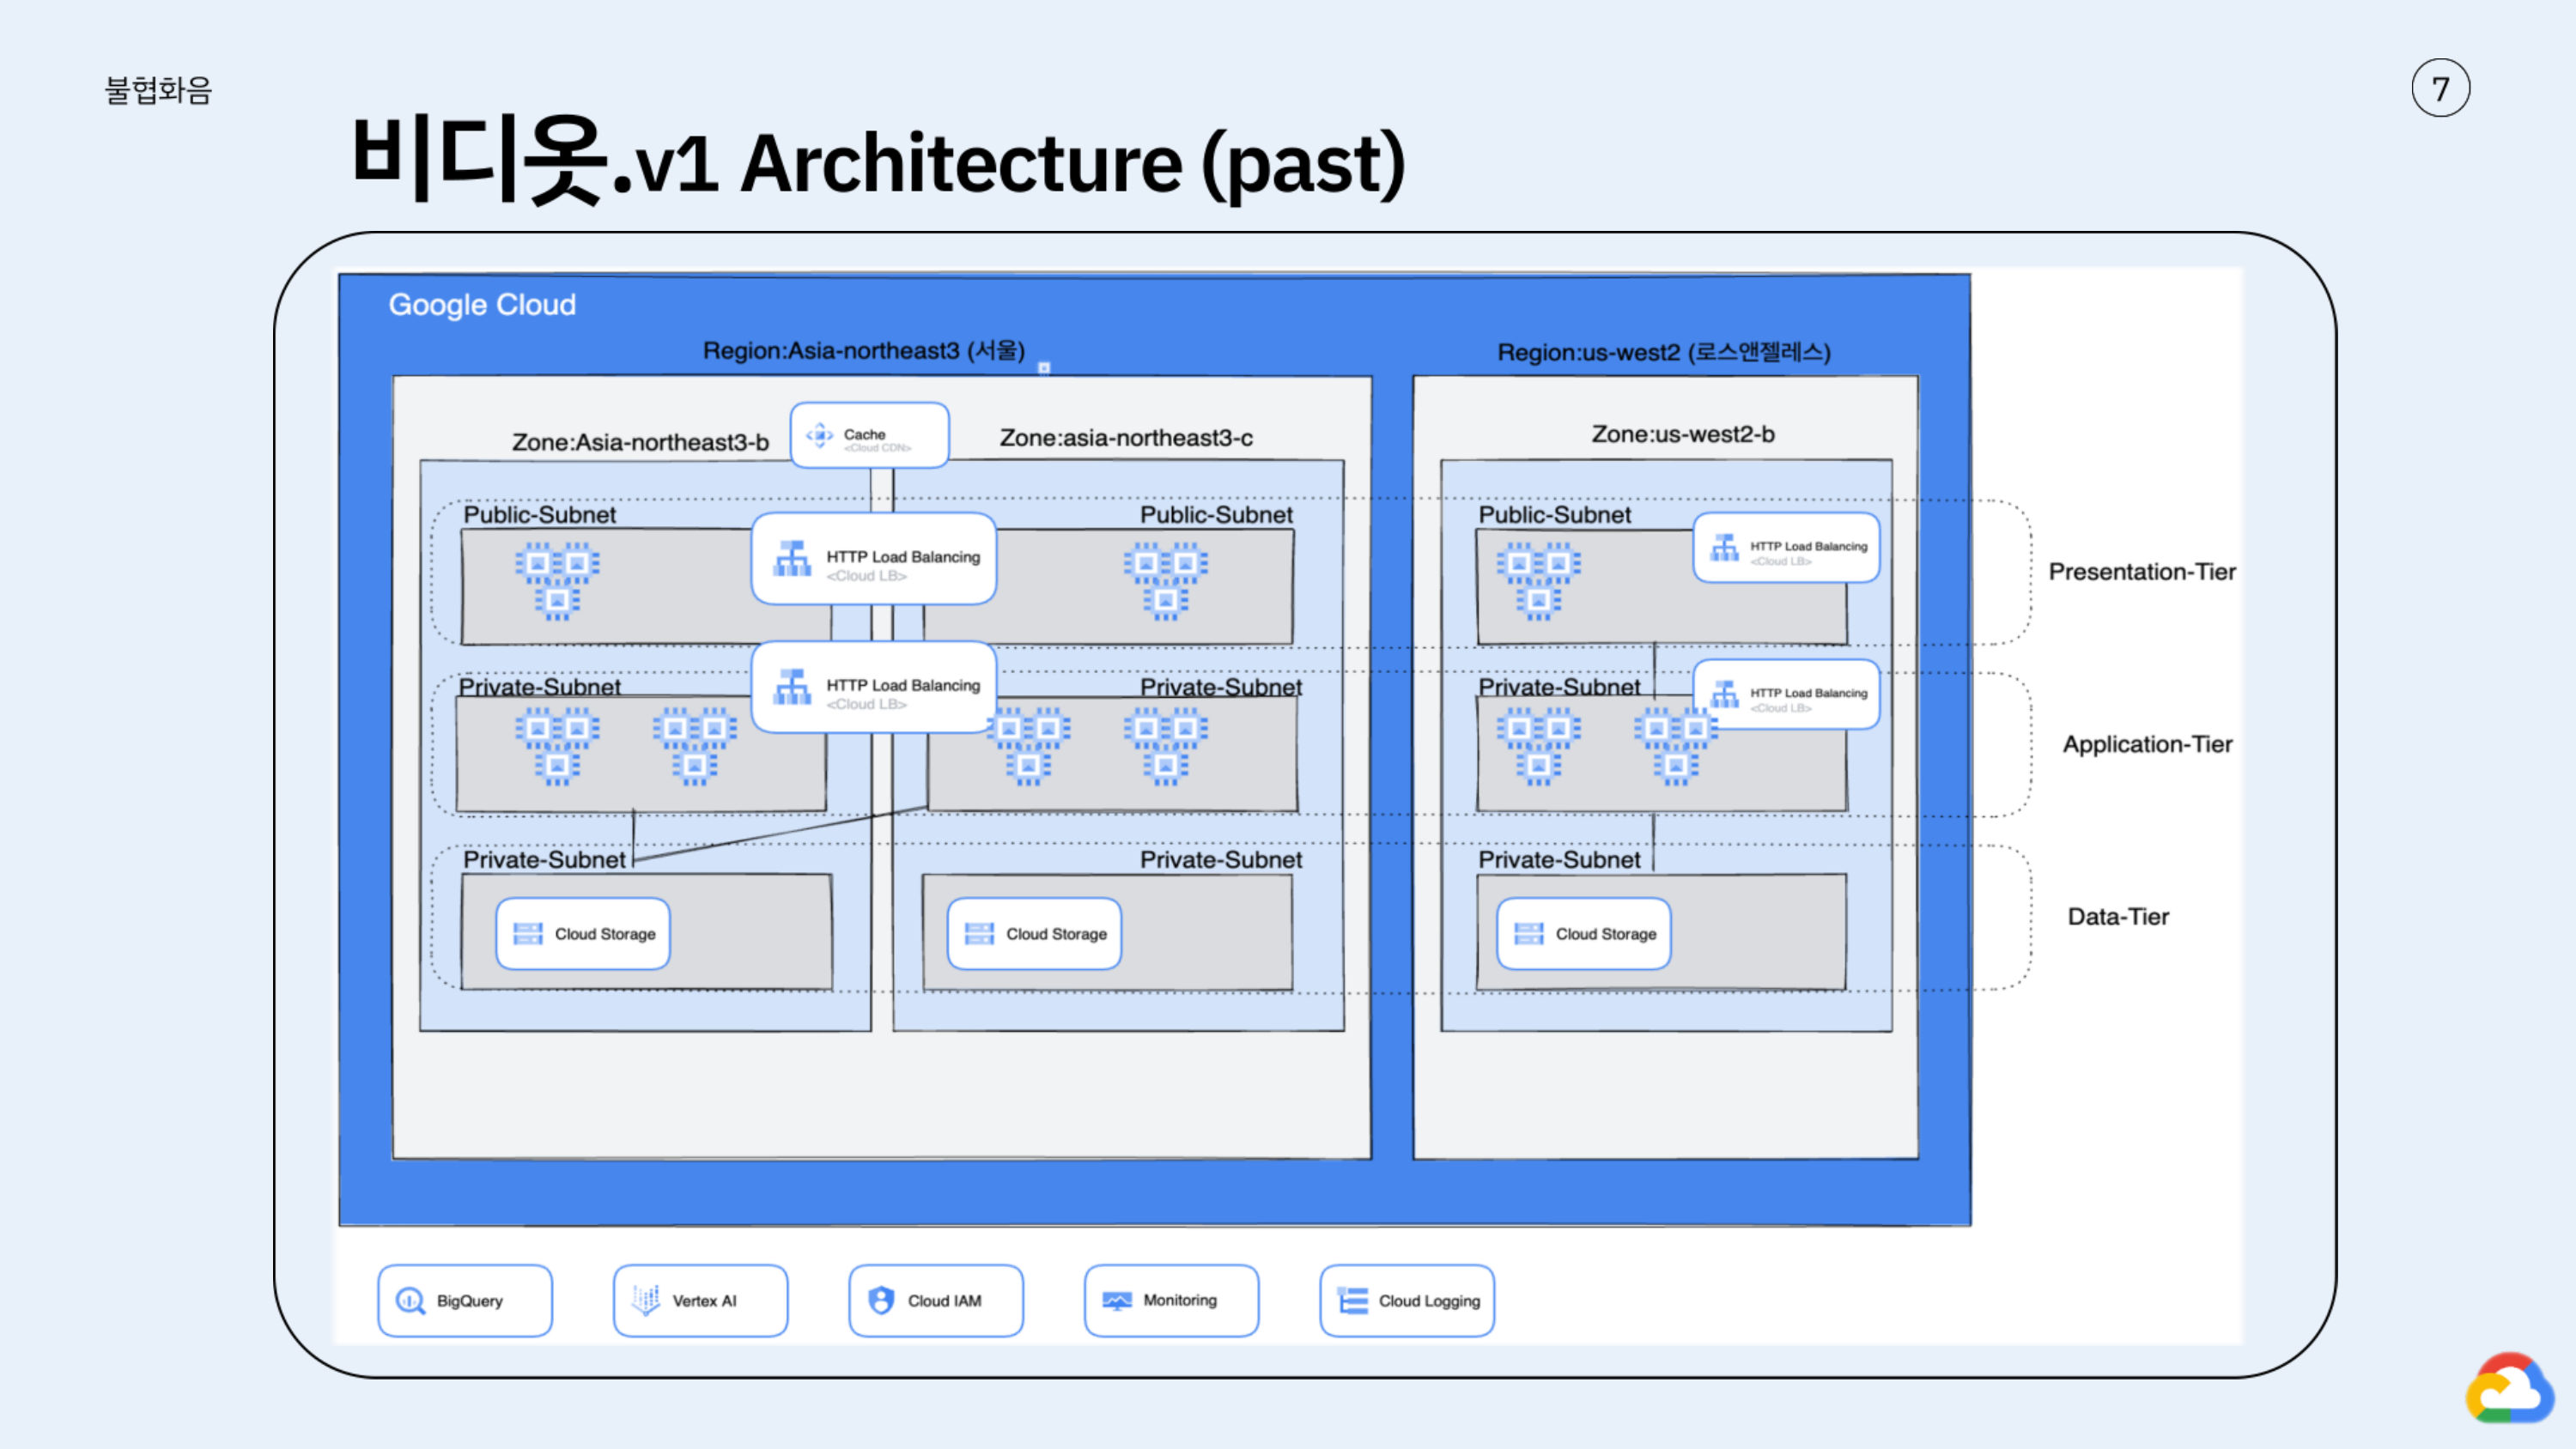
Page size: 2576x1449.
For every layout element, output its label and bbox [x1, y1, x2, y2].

text_box [2441, 1310, 2576, 1449]
text_box [329, 265, 2246, 1346]
picture [0, 53, 1698, 330]
text_box [1704, 58, 2472, 119]
text_box [273, 231, 2338, 1380]
